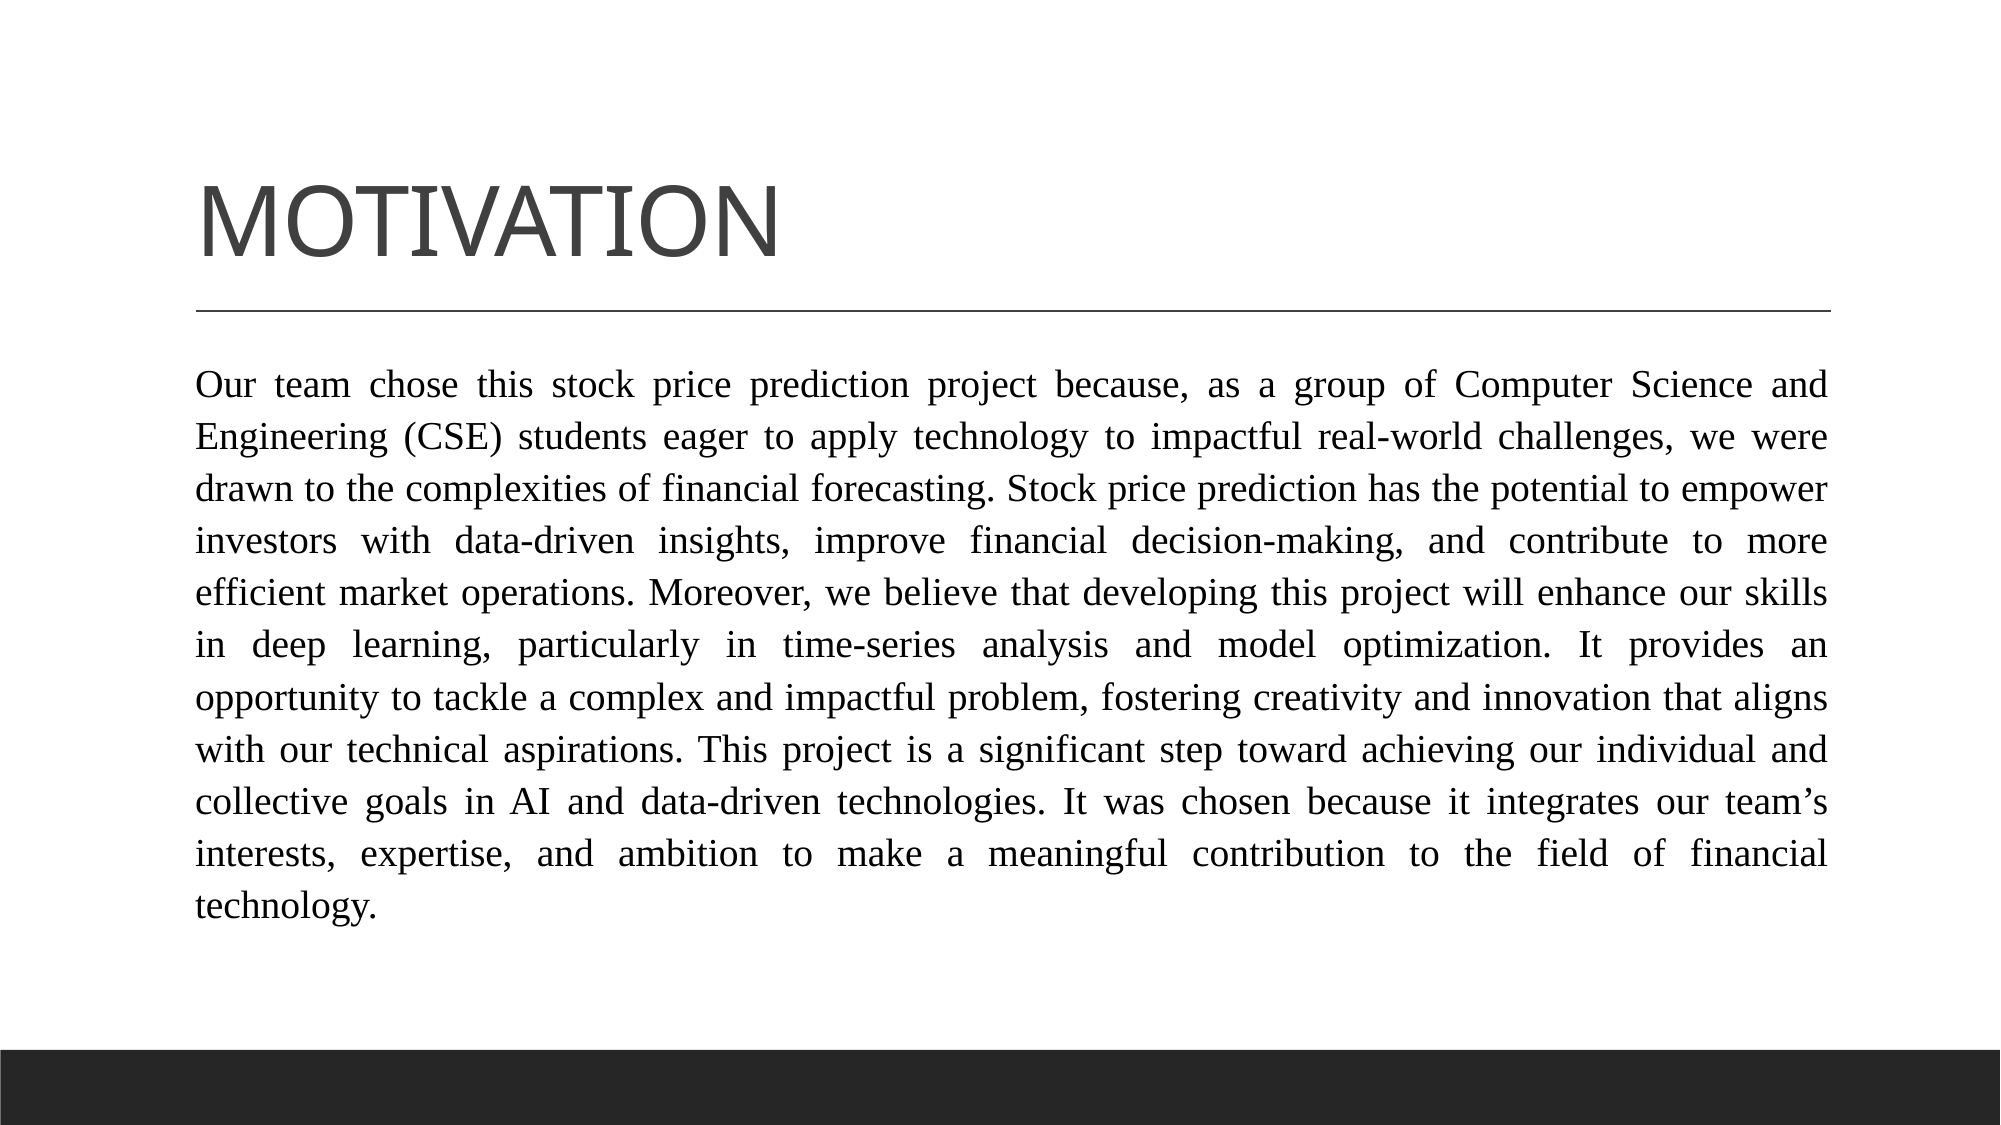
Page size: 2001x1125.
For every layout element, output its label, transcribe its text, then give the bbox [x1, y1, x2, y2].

list Our team chose this stock price prediction project because, as a group of Computer Science and Engineering (CSE) students eager to apply technology to impactful real-world challenges, we were drawn to the complexities of financial forecasting. Stock price prediction has the potential to empower investors with data-driven insights, improve financial decision-making, and contribute to more efficient market operations. Moreover, we believe that developing this project will enhance our skills in deep learning, particularly in time-series analysis and model optimization. It provides an opportunity to tackle a complex and impactful problem, fostering creativity and innovation that aligns with our technical aspirations. This project is a significant step toward achieving our individual and collective goals in AI and data-driven technologies. It was chosen because it integrates our team’s interests, expertise, and ambition to make a meaningful contribution to the field of financial technology. [180, 345, 1830, 963]
title MOTIVATION [180, 47, 1830, 285]
